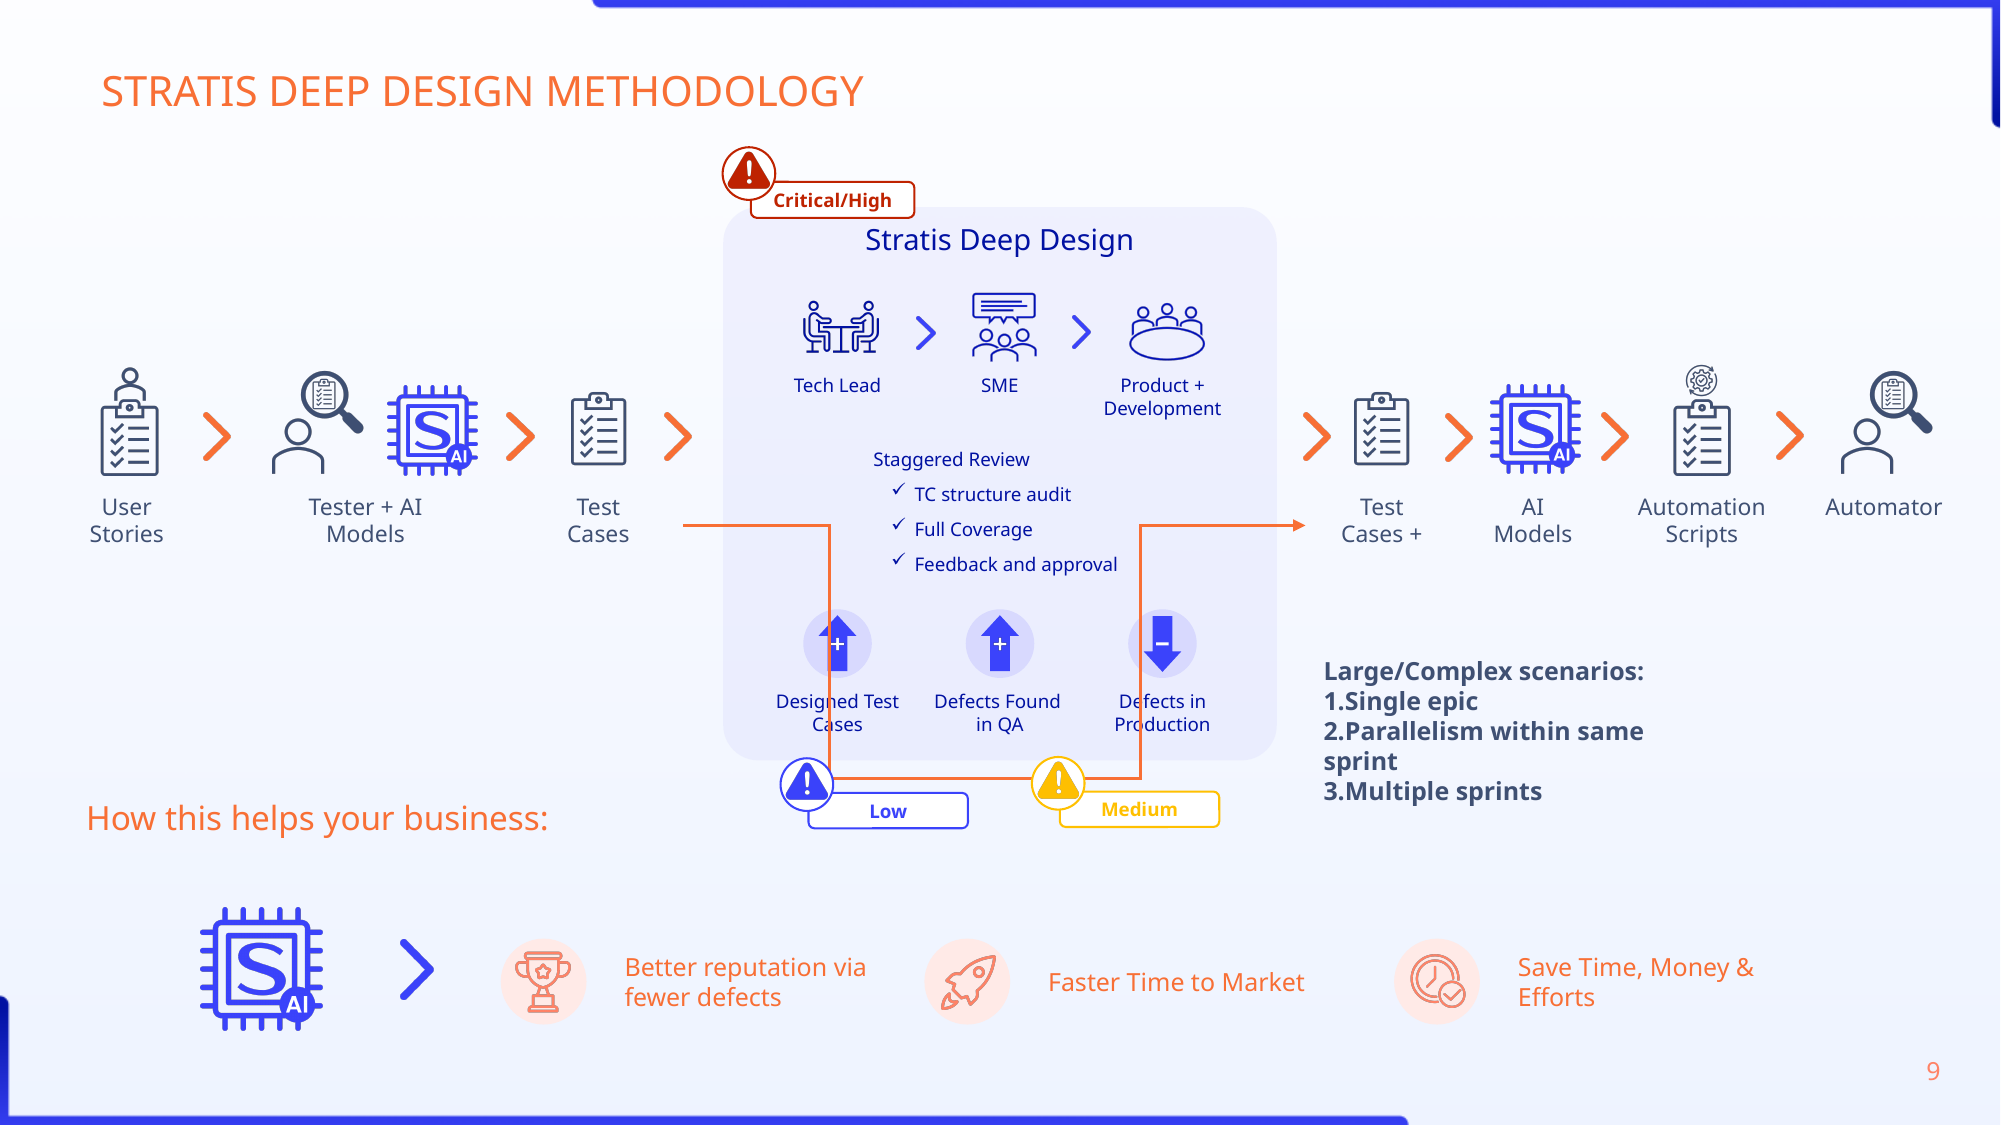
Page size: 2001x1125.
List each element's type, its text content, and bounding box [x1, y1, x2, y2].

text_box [975, 524, 1307, 780]
text_box Large/Complex scenarios: Single epic Parallelism within same sprint Multiple sprints [1308, 648, 1702, 813]
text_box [63, 362, 662, 557]
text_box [1318, 364, 1964, 556]
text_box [500, 938, 1839, 1026]
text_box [722, 206, 1278, 524]
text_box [779, 756, 1220, 829]
picture [0, 0, 2001, 1125]
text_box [722, 146, 915, 219]
slide_number 9 [1894, 1042, 1956, 1103]
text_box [682, 524, 975, 780]
list STRATIS DEEP DESIGN METHODOLOGY [86, 62, 1944, 128]
text_box How this helps your business: [71, 789, 661, 844]
